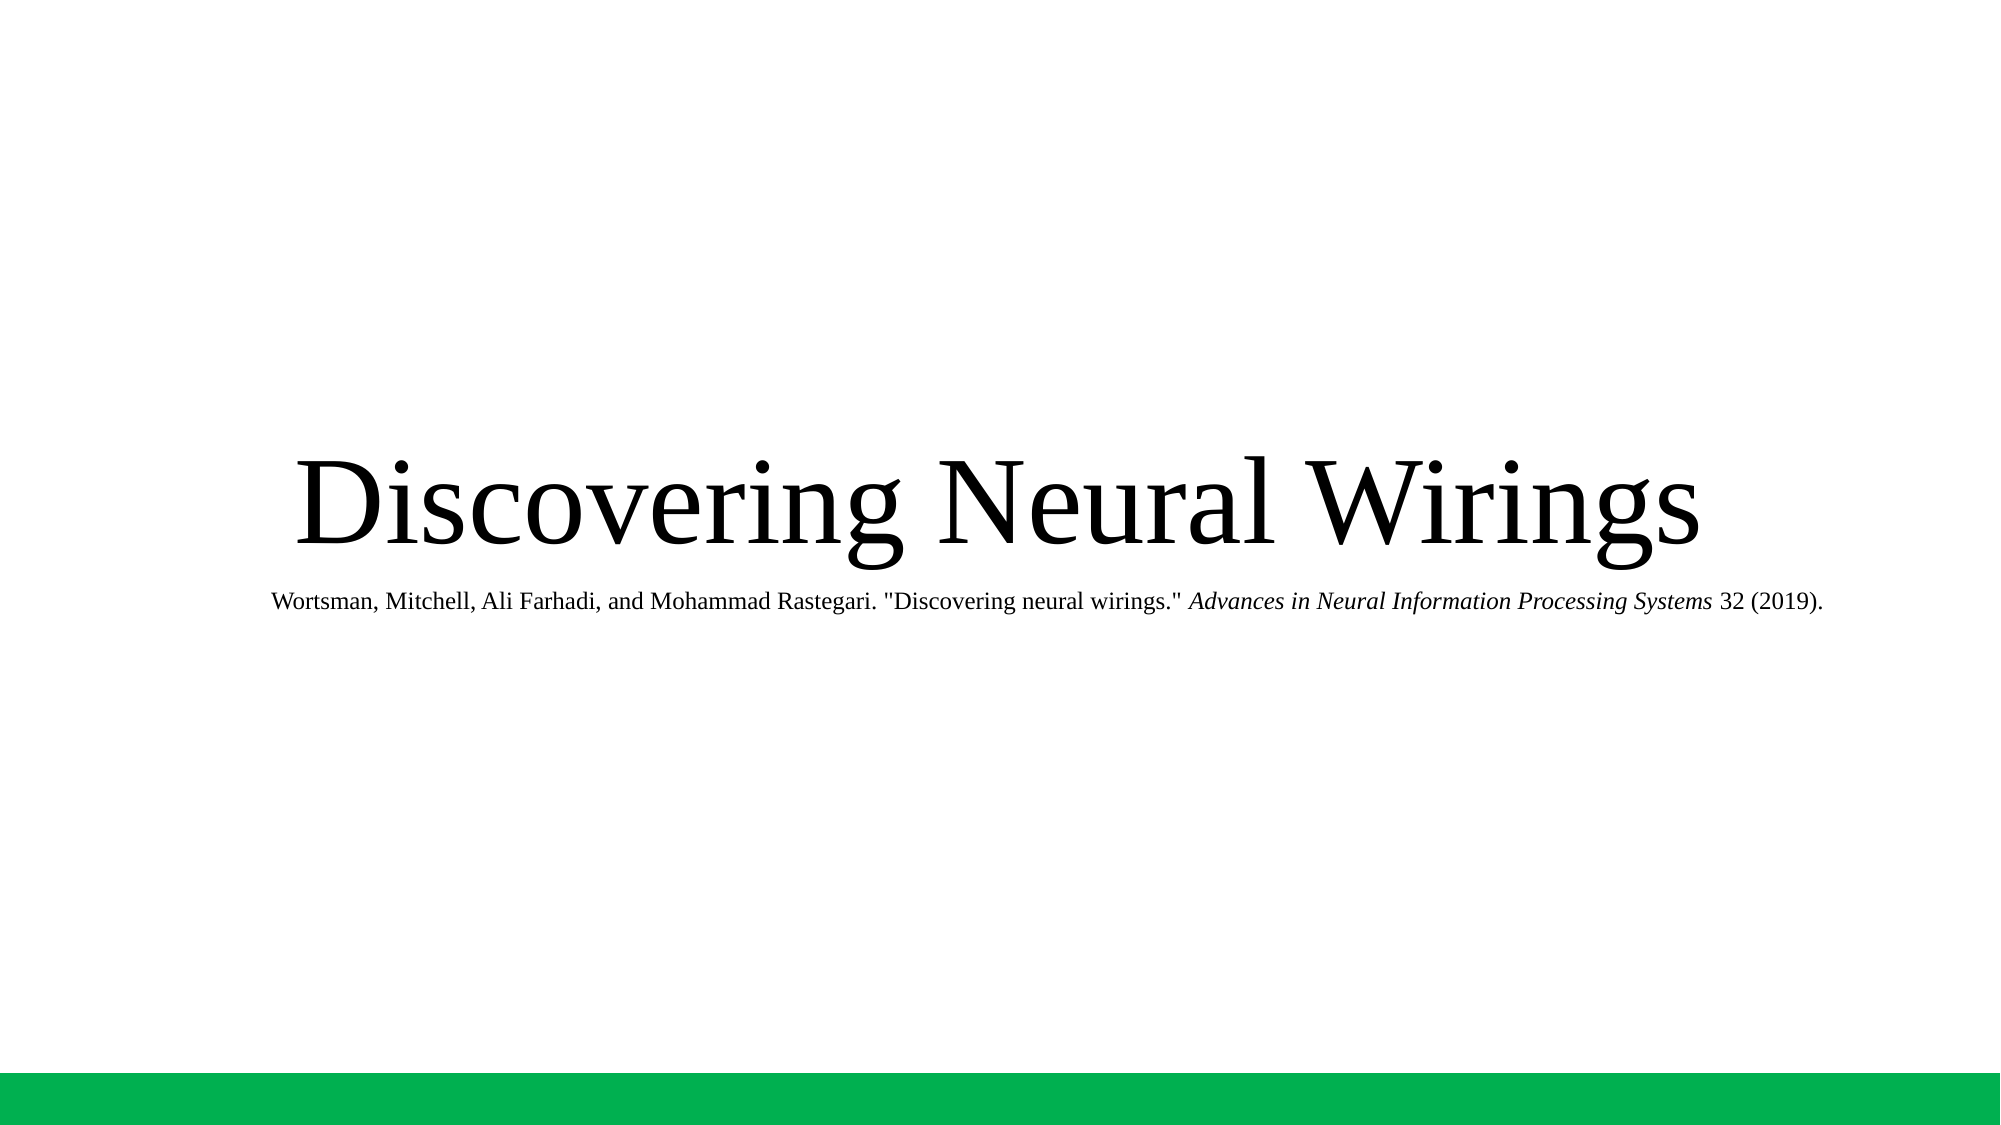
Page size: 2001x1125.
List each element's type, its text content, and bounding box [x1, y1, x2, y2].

text_box Wortsman, Mitchell, Ali Farhadi, and Mohammad Rastegari. "Discovering neural wirings." Advances in Neural Information Processing Systems 32 (2019). [256, 577, 1839, 623]
text_box [0, 1072, 2000, 1125]
title Discovering Neural Wirings [249, 405, 1750, 578]
